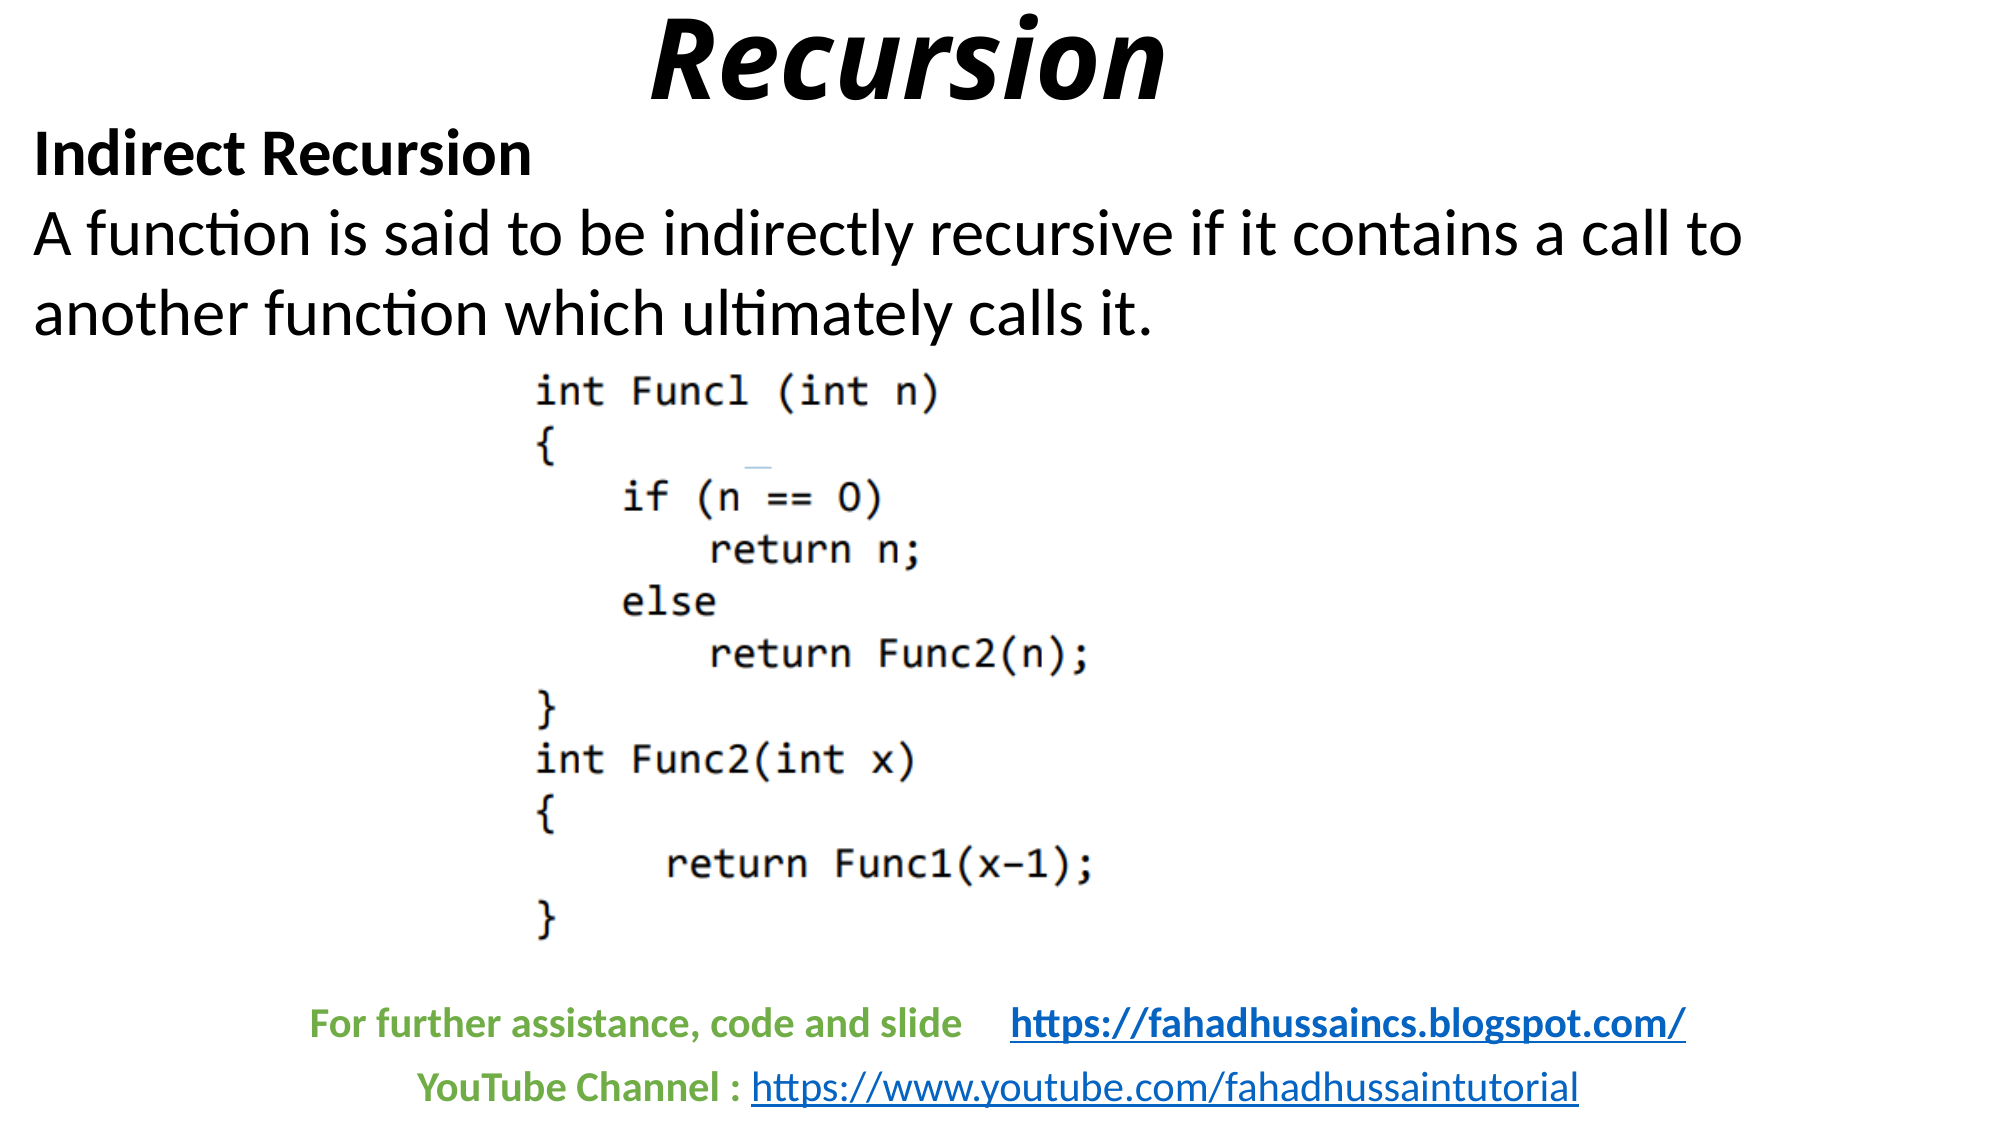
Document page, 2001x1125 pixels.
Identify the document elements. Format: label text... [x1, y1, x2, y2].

subtitle For further assistance, code and slide https://fahadhussaincs.blogspot.com/ YouTube Channel : https://www.youtube.com/fahadhussaintutorial [18, 993, 1978, 1118]
title Recursion [181, 7, 1661, 101]
picture [516, 358, 1156, 948]
text_box Indirect Recursion A function is said to be indirectly recursive if it contains a call to another function which ultimately calls it. [18, 101, 1978, 356]
